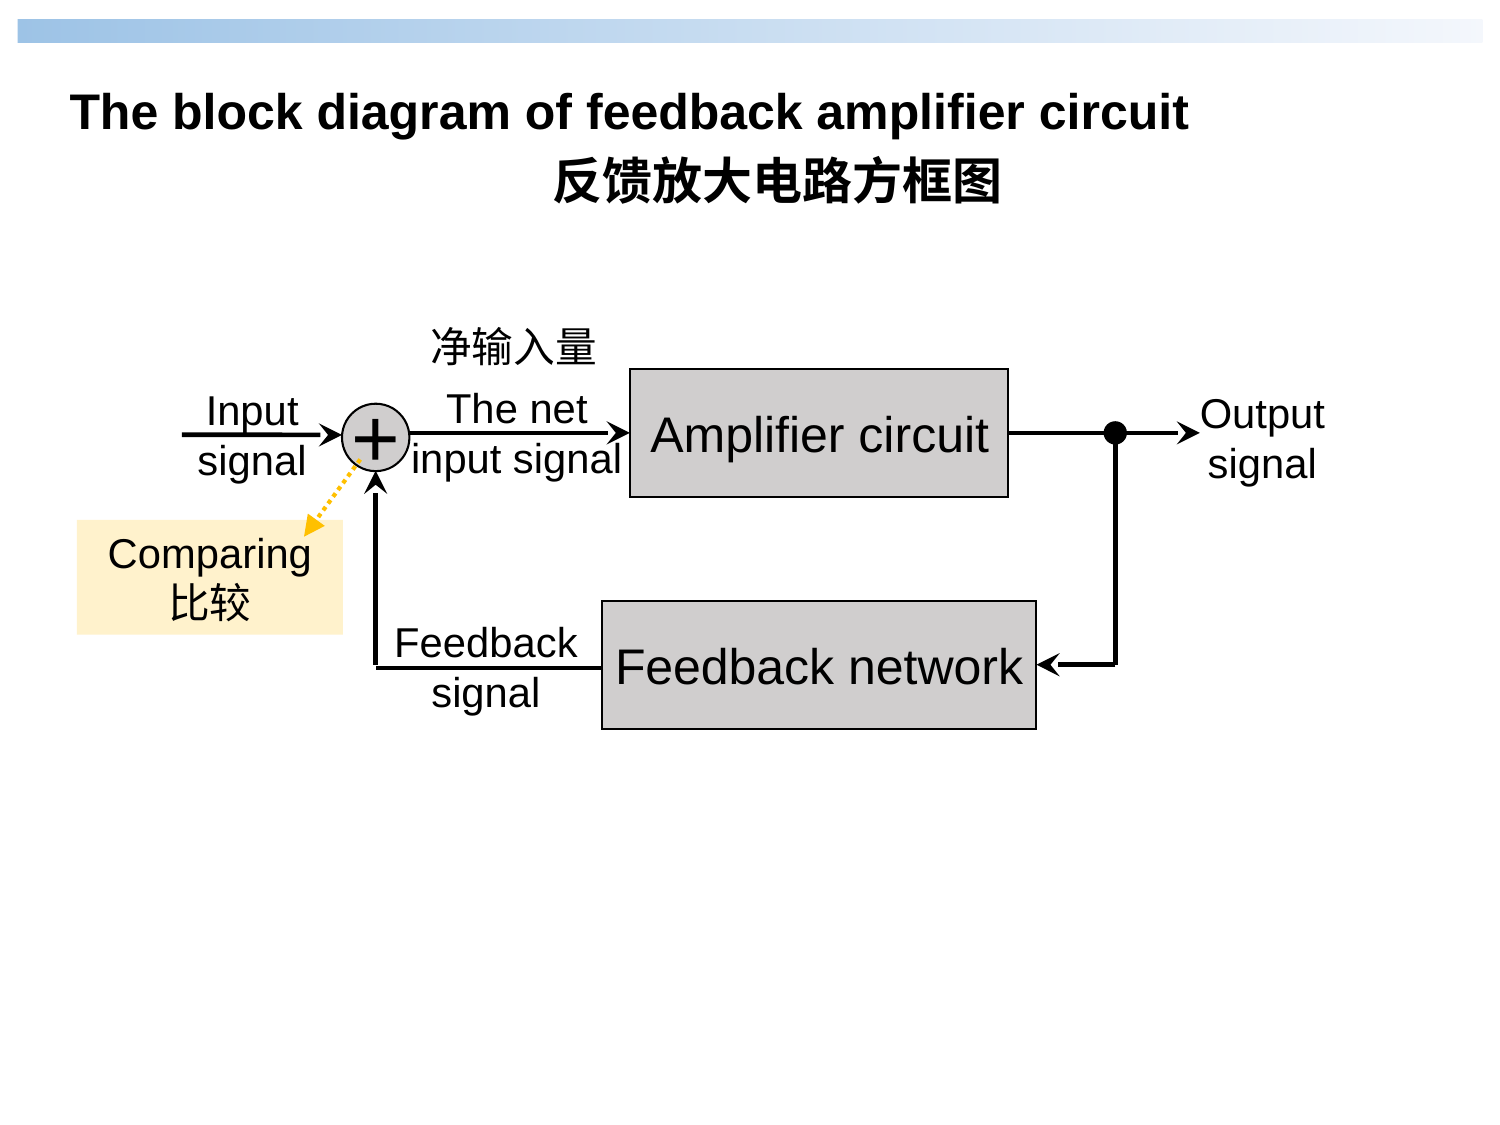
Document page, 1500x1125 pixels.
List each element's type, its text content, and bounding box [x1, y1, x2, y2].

text_box 净输入量 [415, 313, 619, 379]
text_box Feedback signal [349, 608, 489, 723]
text_box Input signal [173, 376, 331, 492]
text_box [601, 702, 1037, 730]
text_box Amplifier circuit [644, 394, 1010, 470]
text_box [334, 376, 418, 493]
text_box [629, 470, 1009, 498]
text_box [303, 459, 361, 537]
text_box Feedback network [623, 626, 1044, 702]
text_box Comparing 比较 [76, 519, 343, 635]
text_box [601, 600, 1037, 626]
text_box The block diagram of feedback amplifier circuit [54, 72, 1328, 148]
text_box [17, 18, 1483, 44]
text_box The net input signal [418, 374, 644, 490]
text_box 反馈放大电路方框图 [537, 141, 1037, 217]
text_box [1103, 433, 1127, 445]
text_box Output signal [1184, 379, 1341, 495]
text_box Feedback signal [490, 608, 623, 723]
text_box [629, 368, 1009, 394]
text_box [1103, 421, 1127, 432]
